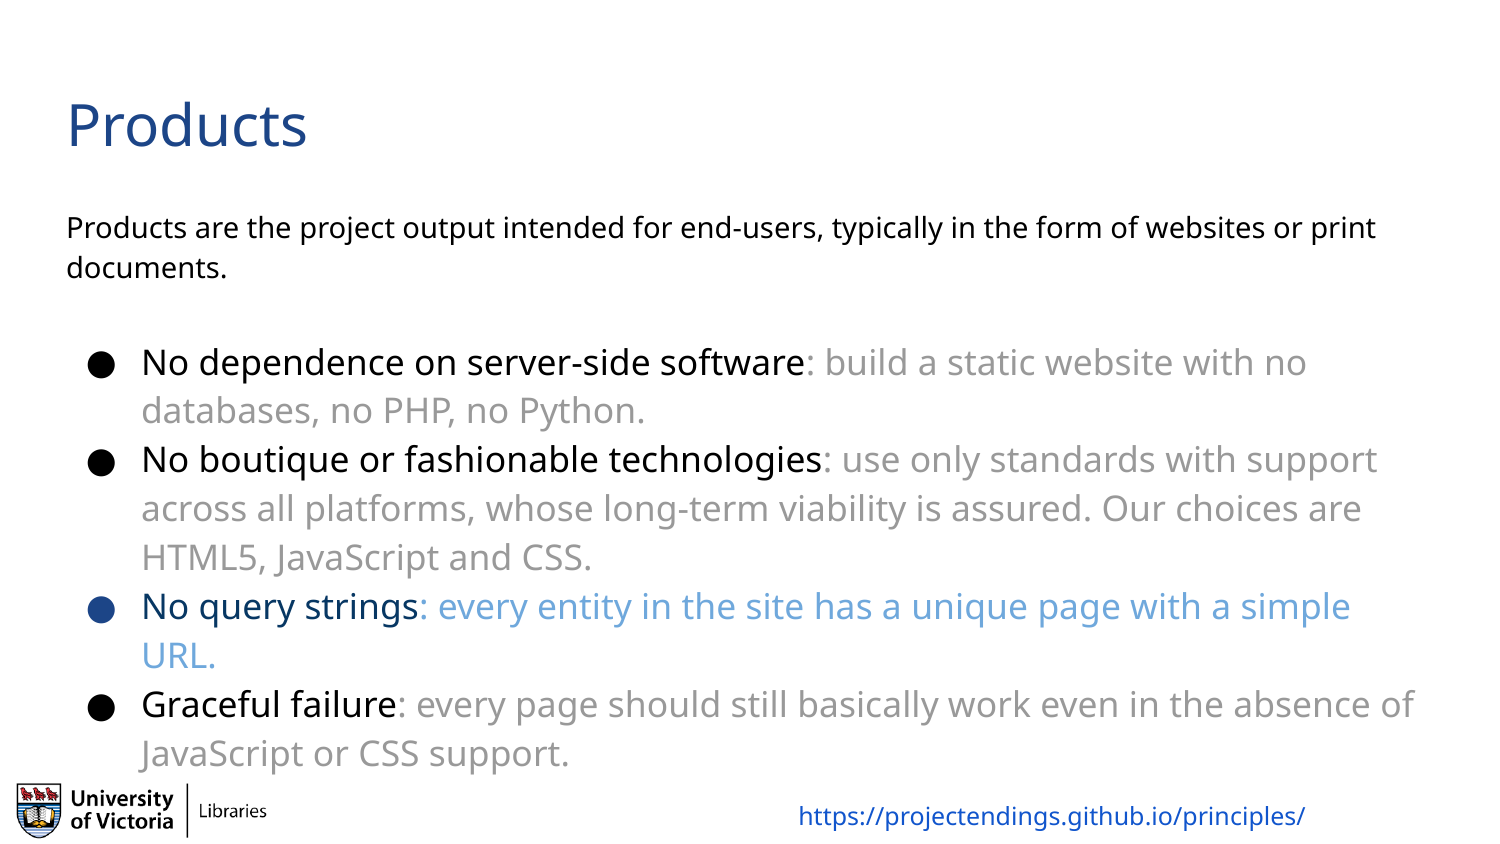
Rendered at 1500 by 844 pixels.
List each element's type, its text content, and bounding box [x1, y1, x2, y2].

text_box https://projectendings.github.io/principles/ [783, 780, 1500, 844]
title Products [51, 72, 1449, 167]
picture [12, 779, 314, 844]
list Products are the project output intended for end-users, typically in the form of websites or print documents. No dependence on server-side software: build a static website with no databases, no PHP, no Python. No boutique or fashionable technologies: use only standards with support across all platforms, whose long-term viability is assured. Our choices are HTML5, JavaScript and CSS. No query strings: every entity in the site has a unique page with a simple URL. Graceful failure: every page should still basically work even in the absence of JavaScript or CSS support. [51, 189, 1449, 750]
